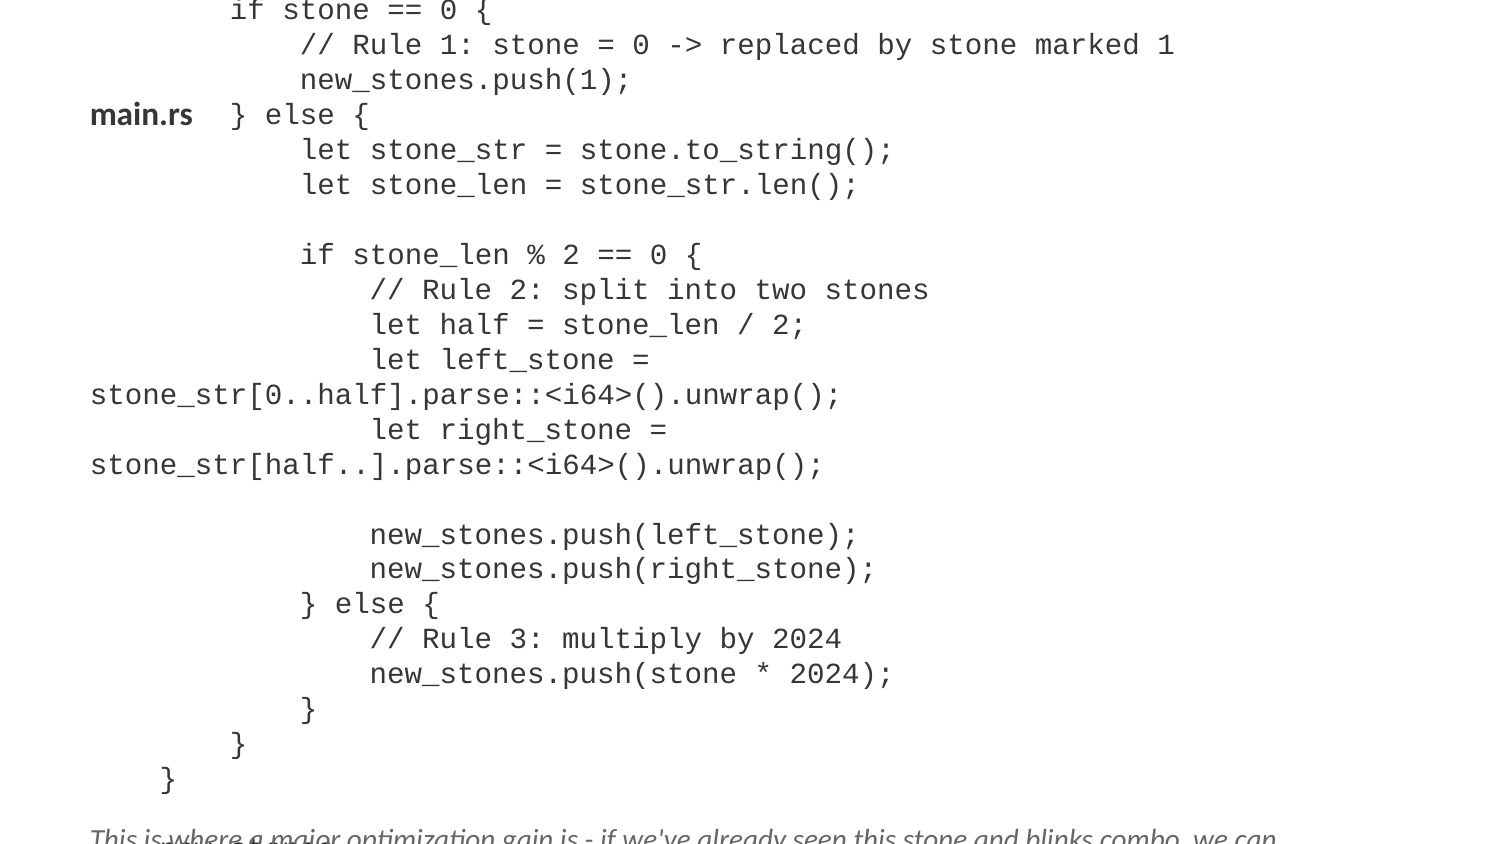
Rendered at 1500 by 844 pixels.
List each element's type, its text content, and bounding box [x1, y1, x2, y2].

text_box main.rs [74, 74, 1425, 150]
text_box use std::collections::HashMap; use std::fs::File; use std::io::{self, BufRead, BufReader}; use std::path::Path; type MemoKey = (i64, usize); // (stone_value, blinks_remaining) type MemoMap = HashMap<MemoKey, usize>; fn read_lines_as_int_arrays<P>(filename: P, sep: &str) -> io::Result<Vec<Vec<i32>>> where P: AsRef<Path>, { let file = File::open(filename)?; let reader = BufReader::new(file); let lines: Vec<Result<String, io::Error>> = reader.lines().collect(); let mut int_arrays: Vec<Vec<i32>> = Vec::new(); // split each line by the passed in sep and parse each element as an integer for line in lines { let line: String = line?; let int_array: Vec<i32> = line.split(sep).map(|x| x.parse::<i32>().unwrap()).collect(); int_arrays.push(int_array); } Ok(int_arrays) } fn main() { run_part_one(); } // First, let's implement a naive solution for Part 1 fn execute_blink(stone_engravings: Vec<i64>) -> Vec<i64> { let mut new_stones = Vec::new(); for stone in stone_engravings { if stone == 0 { // Rule 1: stone = 0 -> replaced by stone marked 1 new_stones.push(1); } else { let stone_str = stone.to_string(); let stone_len = stone_str.len(); if stone_len % 2 == 0 { // Rule 2: split into two stones let half = stone_len / 2; let left_stone = stone_str[0..half].parse::<i64>().unwrap(); let right_stone = stone_str[half..].parse::<i64>().unwrap(); new_stones.push(left_stone); new_stones.push(right_stone); } else { // Rule 3: multiply by 2024 new_stones.push(stone * 2024); } } } new_stones } pub fn run_part_one() -> std::io::Result<()> { let input = read_lines_as_int_arrays("src/day_11/input.txt", "")?; let initial_stone_engravings: Vec<i64> = input[0].iter().map(|&x| x as i64).collect(); let mut stone_engravings = initial_stone_engravings.clone(); for _ in 0..25 { stone_engravings = execute_blink(stone_engravings); } println!("Count of stones after 25 blinks: {}", stone_engravings.len()); Ok(()) } fn count_stones_recursive(stone: i64, blinks: usize, memo: &mut MemoMap) -> usize { if blinks == 0 { return 1; } let key = (stone, blinks); if let Some(&count) = memo.get(&key) { return count; } let result = if stone == 0 { count_stones_recursive(1, blinks - 1, memo) } else { let digit_count = stone.to_string().len(); if digit_count % 2 == 0 { let stone_str = stone.to_string(); let half = digit_count / 2; let left = stone_str[..half].parse::<i64>().unwrap(); let right = stone_str[half..].parse::<i64>().unwrap(); count_stones_recursive(left, blinks - 1, memo) + count_stones_recursive(right, blinks - 1, memo) } else { count_stones_recursive(stone * 2024, blinks - 1, memo) } }; memo.insert(key, result); result } [74, 179, 1425, 780]
text_box This is where a major optimization gain is - if we've already seen this stone and blinks combo, we can immediately return the count that this number of blinks results in for this stone! [74, 794, 1425, 844]
